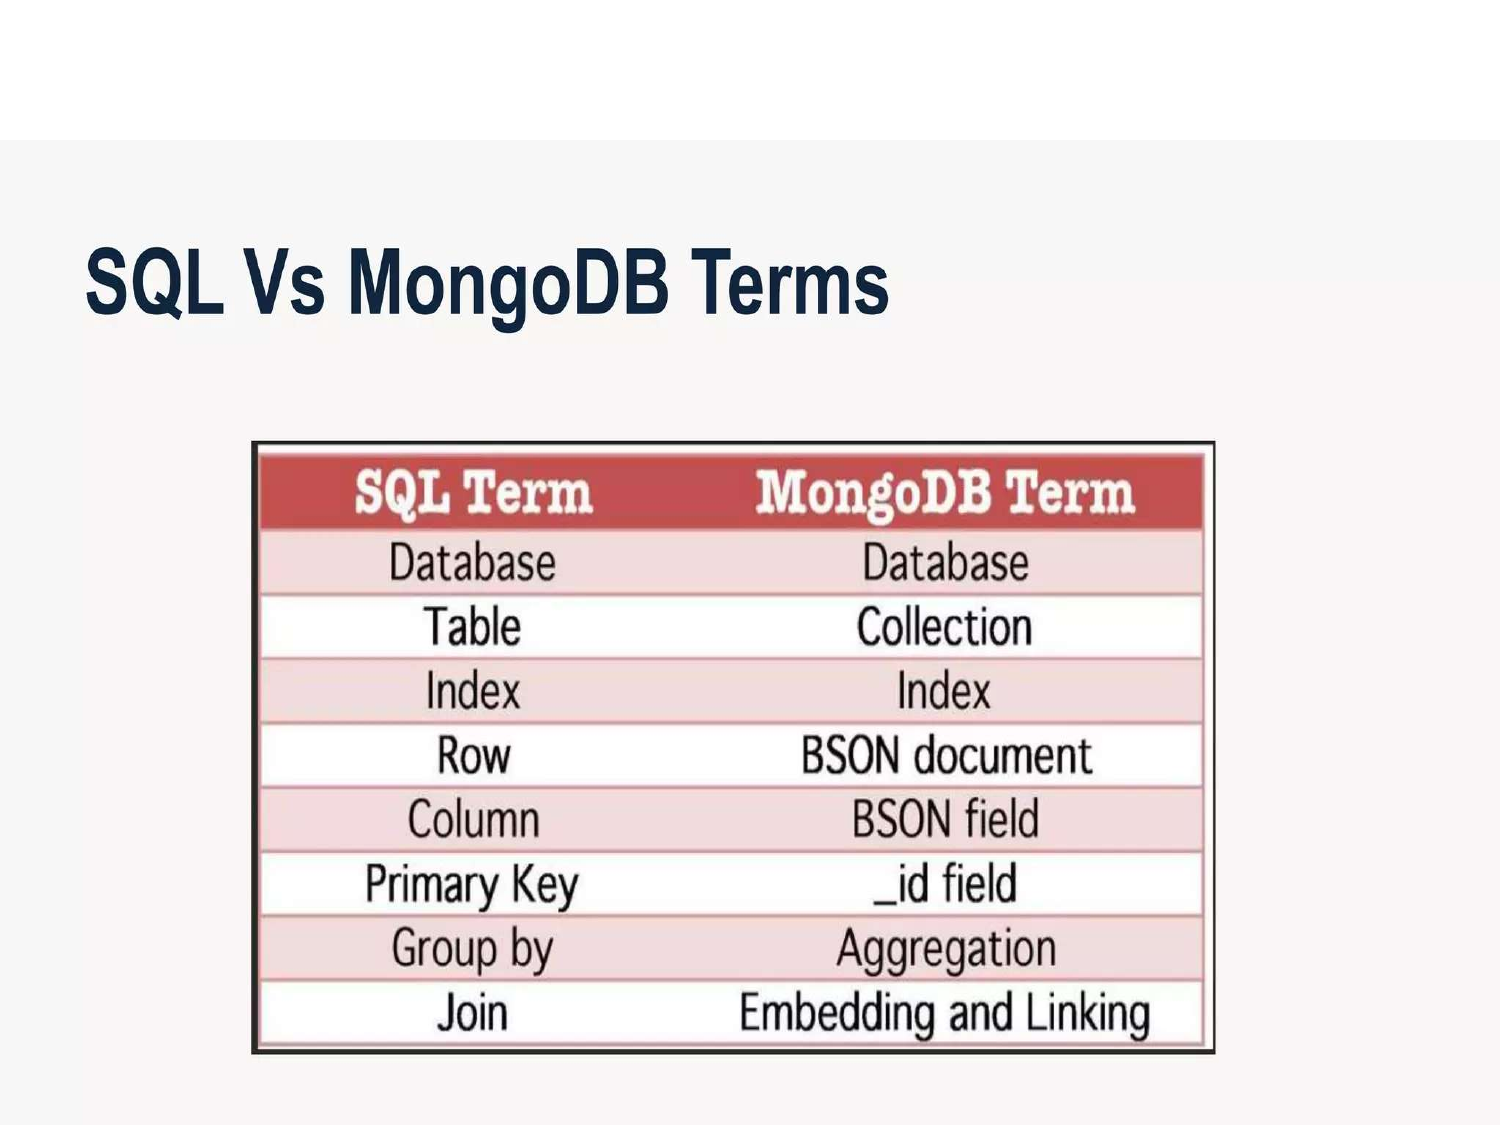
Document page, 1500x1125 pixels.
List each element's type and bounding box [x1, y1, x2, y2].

picture [0, 140, 1500, 1125]
